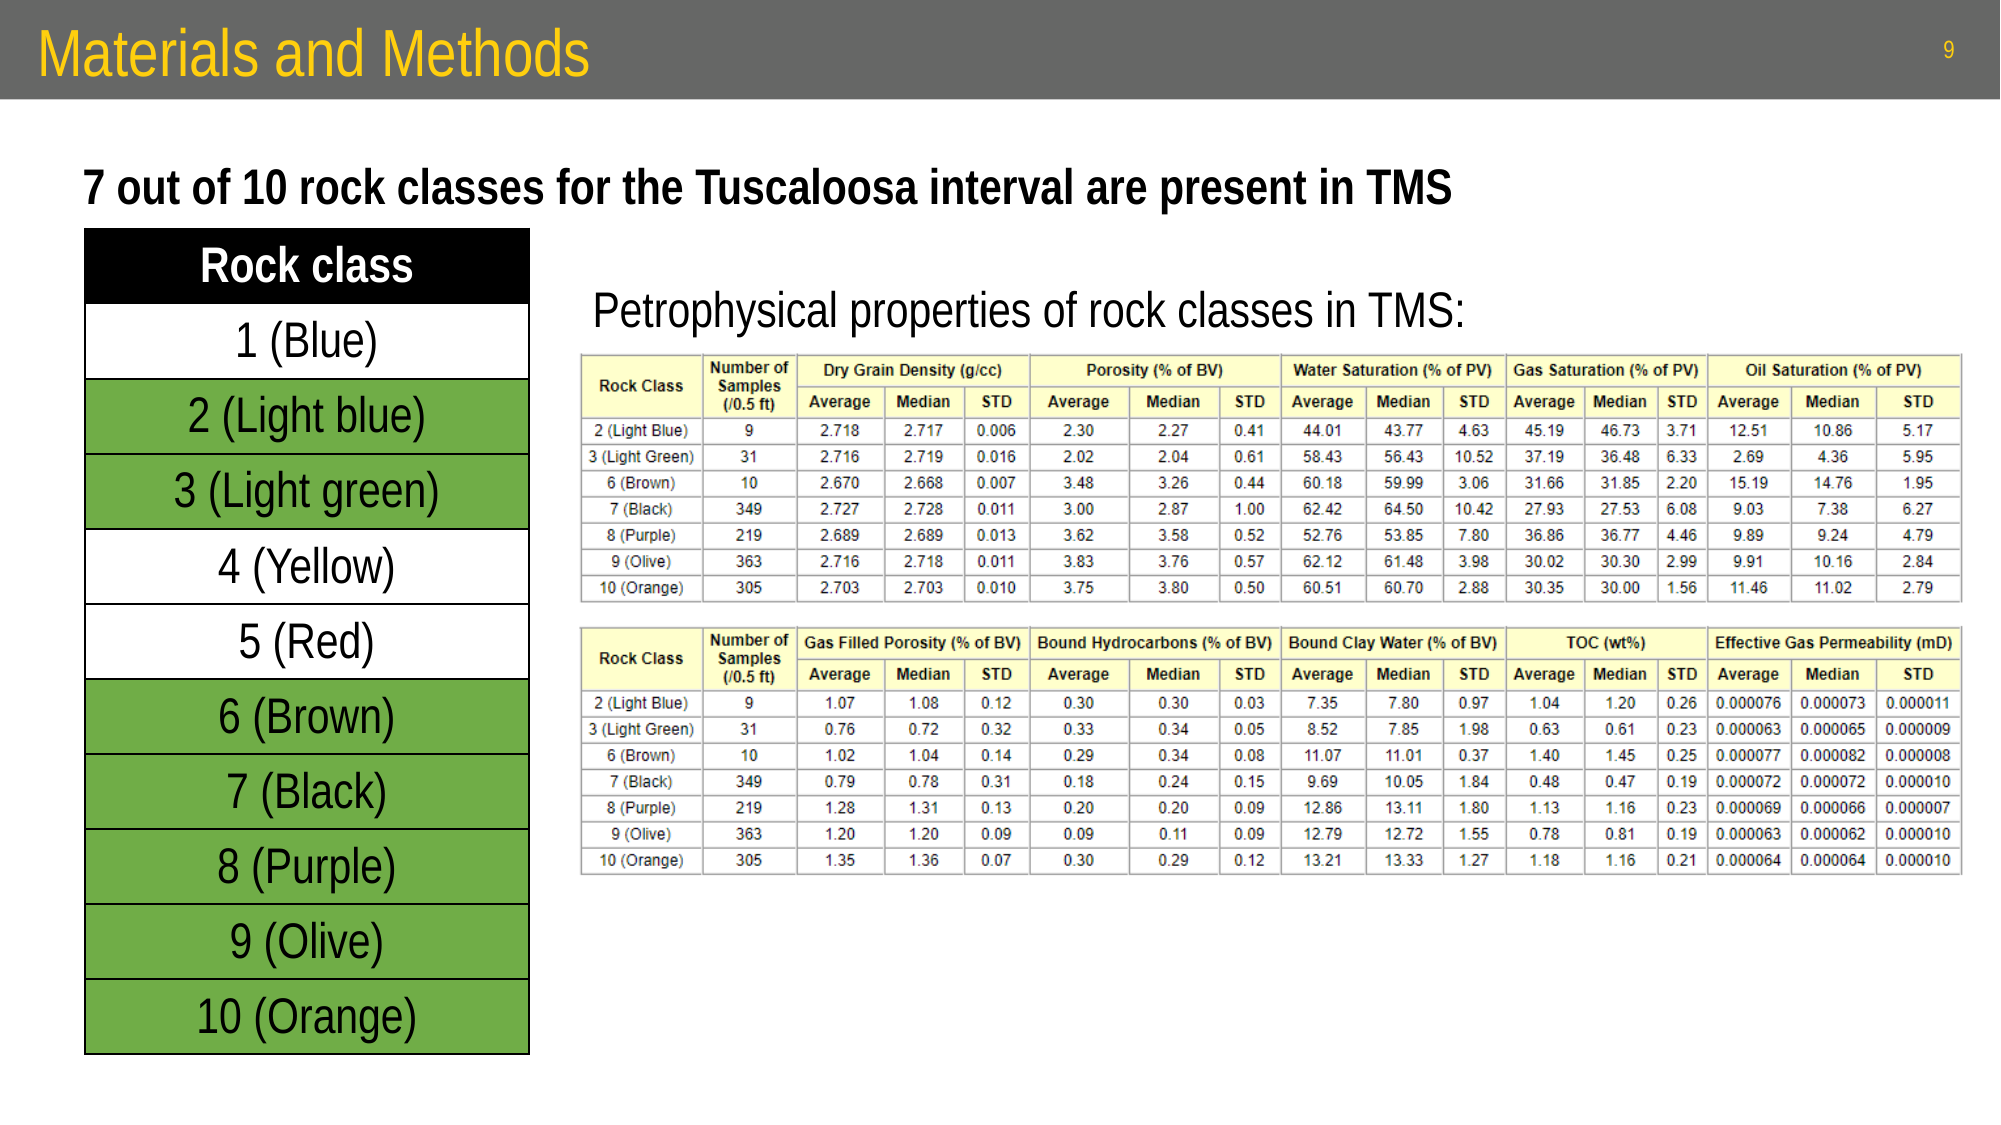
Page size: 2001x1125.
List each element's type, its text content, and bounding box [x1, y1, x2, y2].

table_cell 7 (Black) [86, 755, 528, 828]
text_box Petrophysical properties of rock classes in TMS: [577, 239, 1500, 345]
slide_number 9 [1917, 18, 1981, 79]
text_box 7 out of 10 rock classes for the Tuscaloosa interval are present in TMS [67, 116, 1525, 222]
table_cell 2 (Light blue) [86, 380, 528, 453]
table_cell 3 (Light green) [86, 455, 528, 528]
table_cell 6 (Brown) [86, 680, 528, 753]
table_cell 10 (Orange) [86, 980, 528, 1053]
title Materials and Methods [0, 0, 2000, 100]
table_cell 5 (Red) [86, 605, 528, 678]
table_cell 8 (Purple) [86, 830, 528, 903]
table_cell 4 (Yellow) [86, 530, 528, 603]
table_cell 9 (Olive) [86, 905, 528, 978]
table_header Rock class [86, 229, 528, 303]
picture [577, 351, 1969, 883]
table_cell 1 (Blue) [86, 304, 528, 378]
